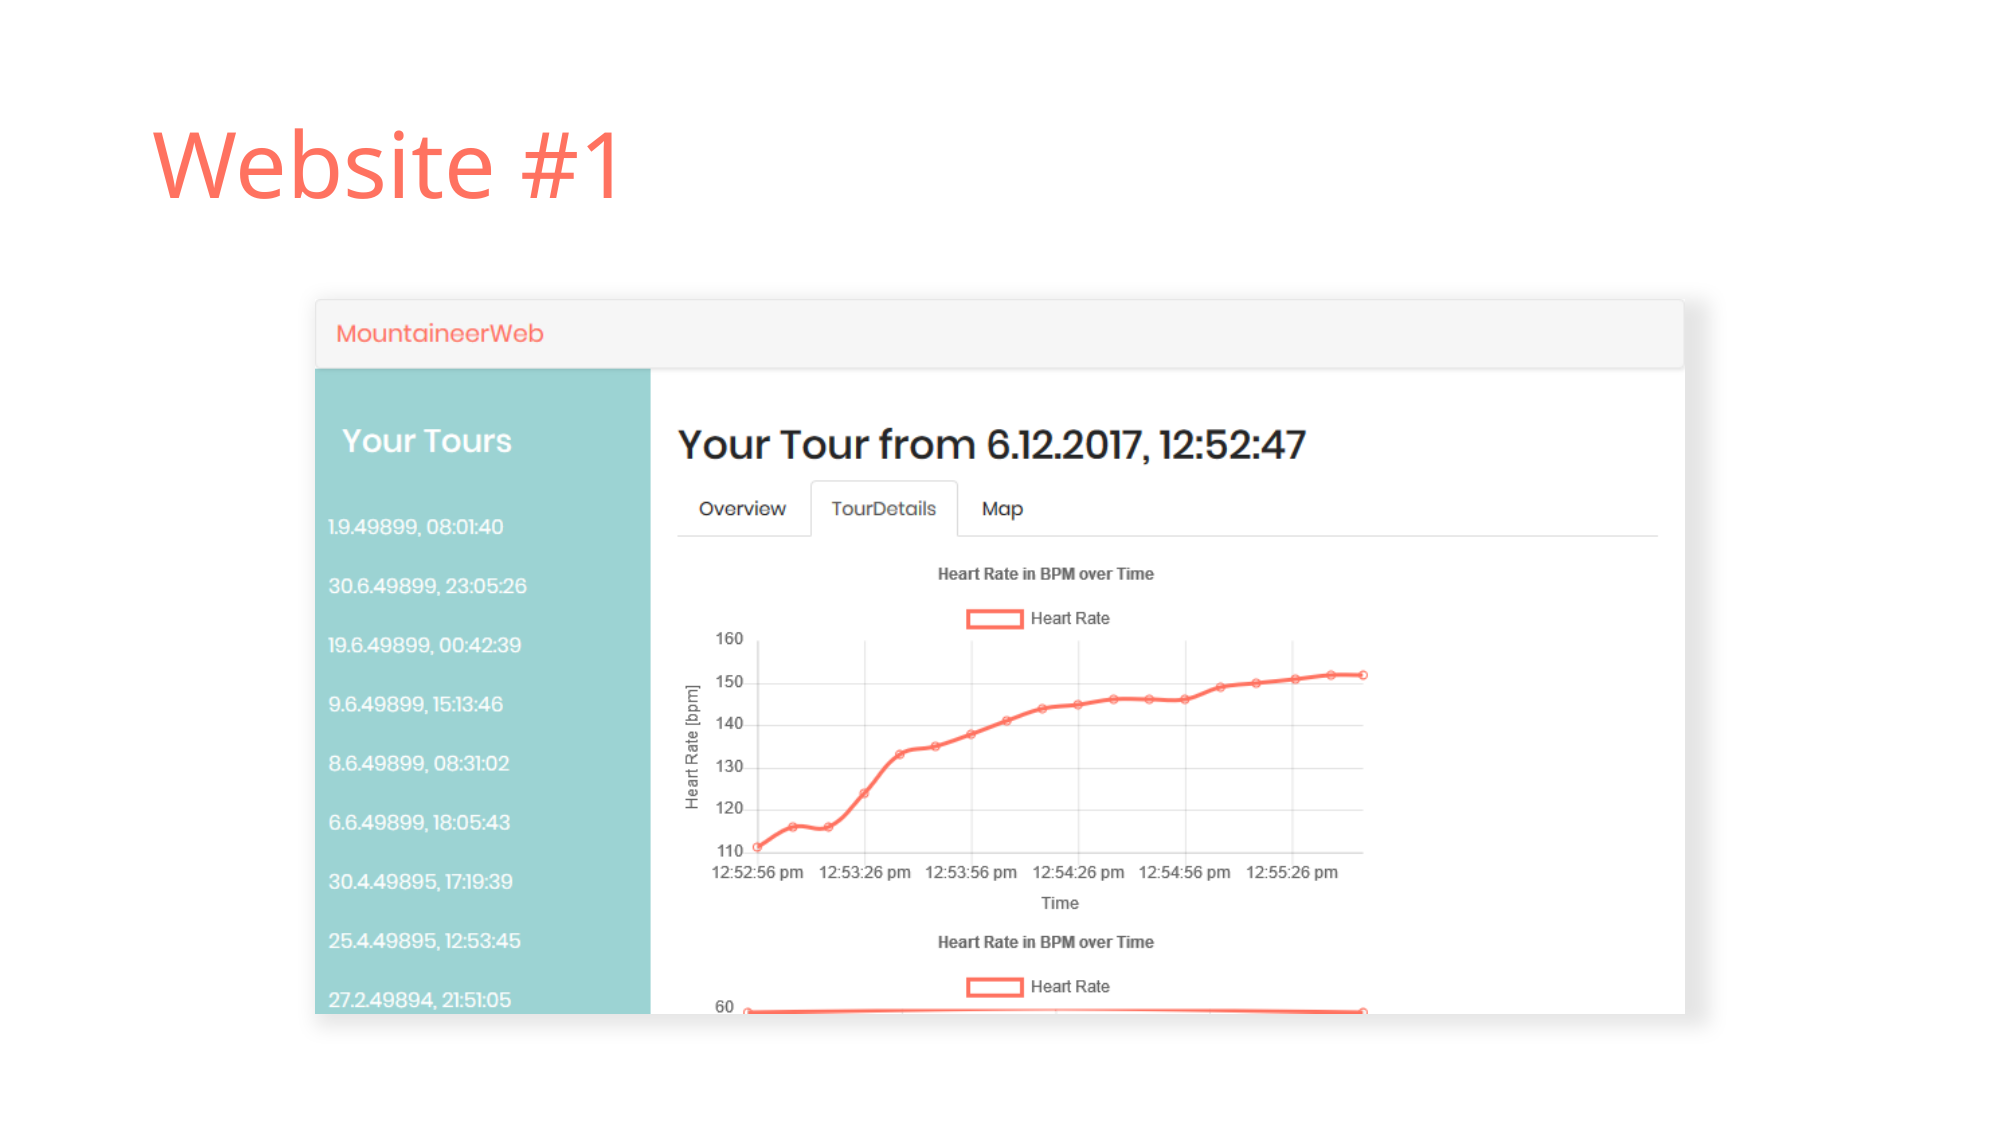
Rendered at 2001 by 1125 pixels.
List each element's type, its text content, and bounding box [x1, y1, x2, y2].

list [315, 299, 1685, 1014]
title Website #1 [137, 59, 1863, 278]
